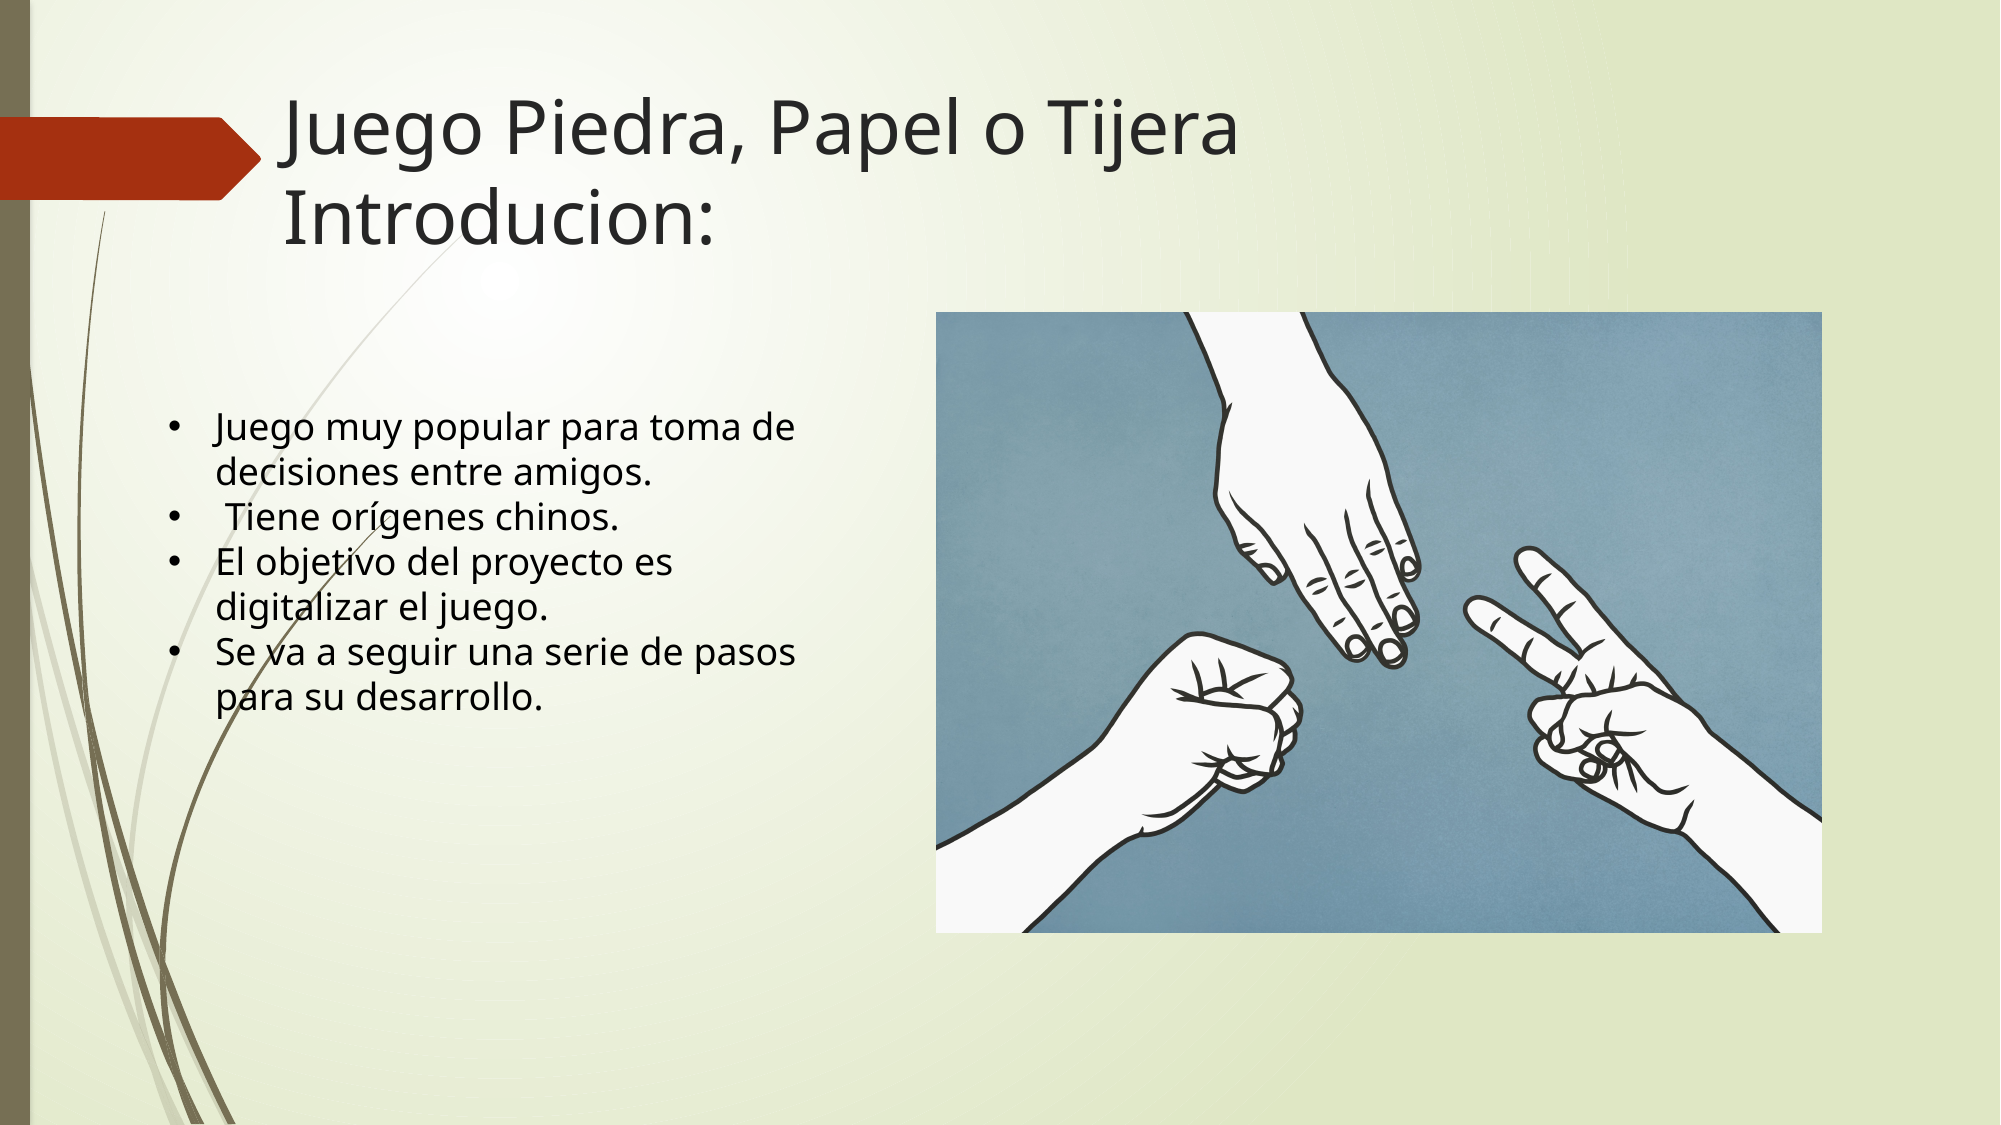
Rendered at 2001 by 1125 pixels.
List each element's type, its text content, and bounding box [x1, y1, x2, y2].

text_box Juego muy popular para toma de decisiones entre amigos. Tiene orígenes chinos. El objetivo del proyecto es digitalizar el juego. Se va a seguir una serie de pasos para su desarrollo. [153, 395, 856, 726]
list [936, 312, 1823, 933]
title Juego Piedra, Papel o Tijera Introducion: [269, 72, 1731, 283]
